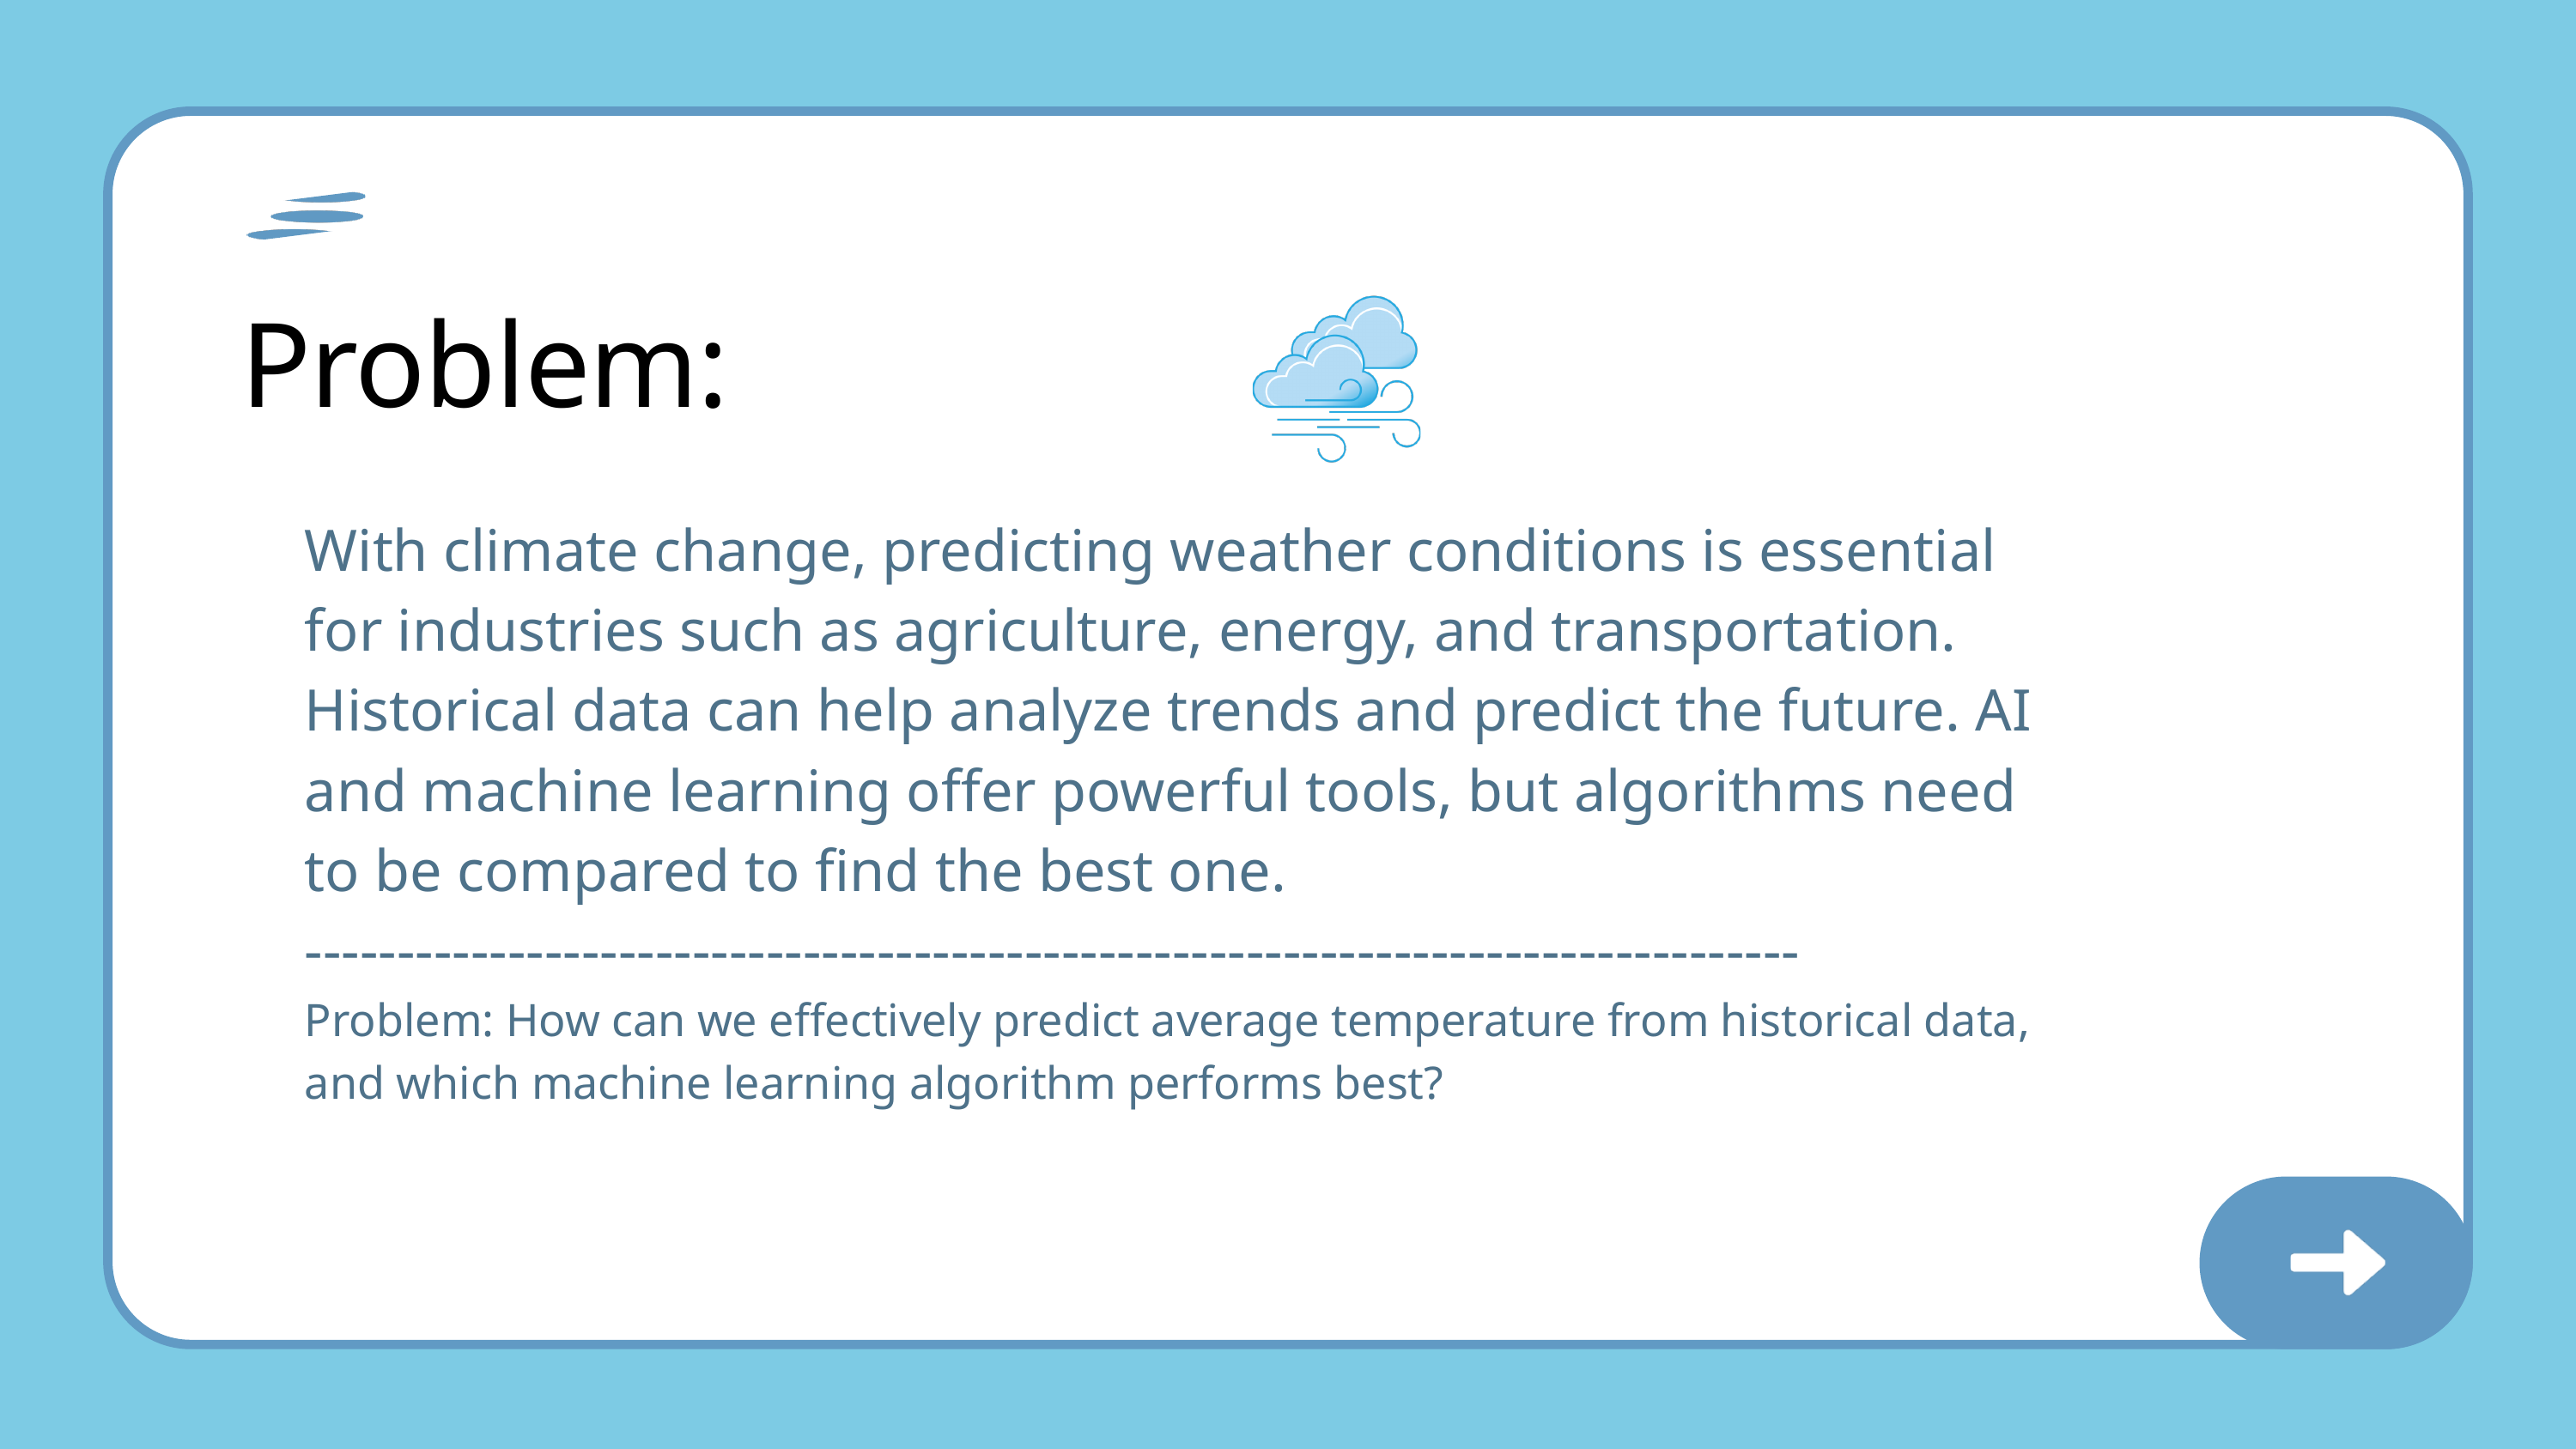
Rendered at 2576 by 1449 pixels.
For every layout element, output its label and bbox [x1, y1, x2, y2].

text_box [107, 111, 2469, 1345]
text_box [2203, 1180, 2469, 1345]
